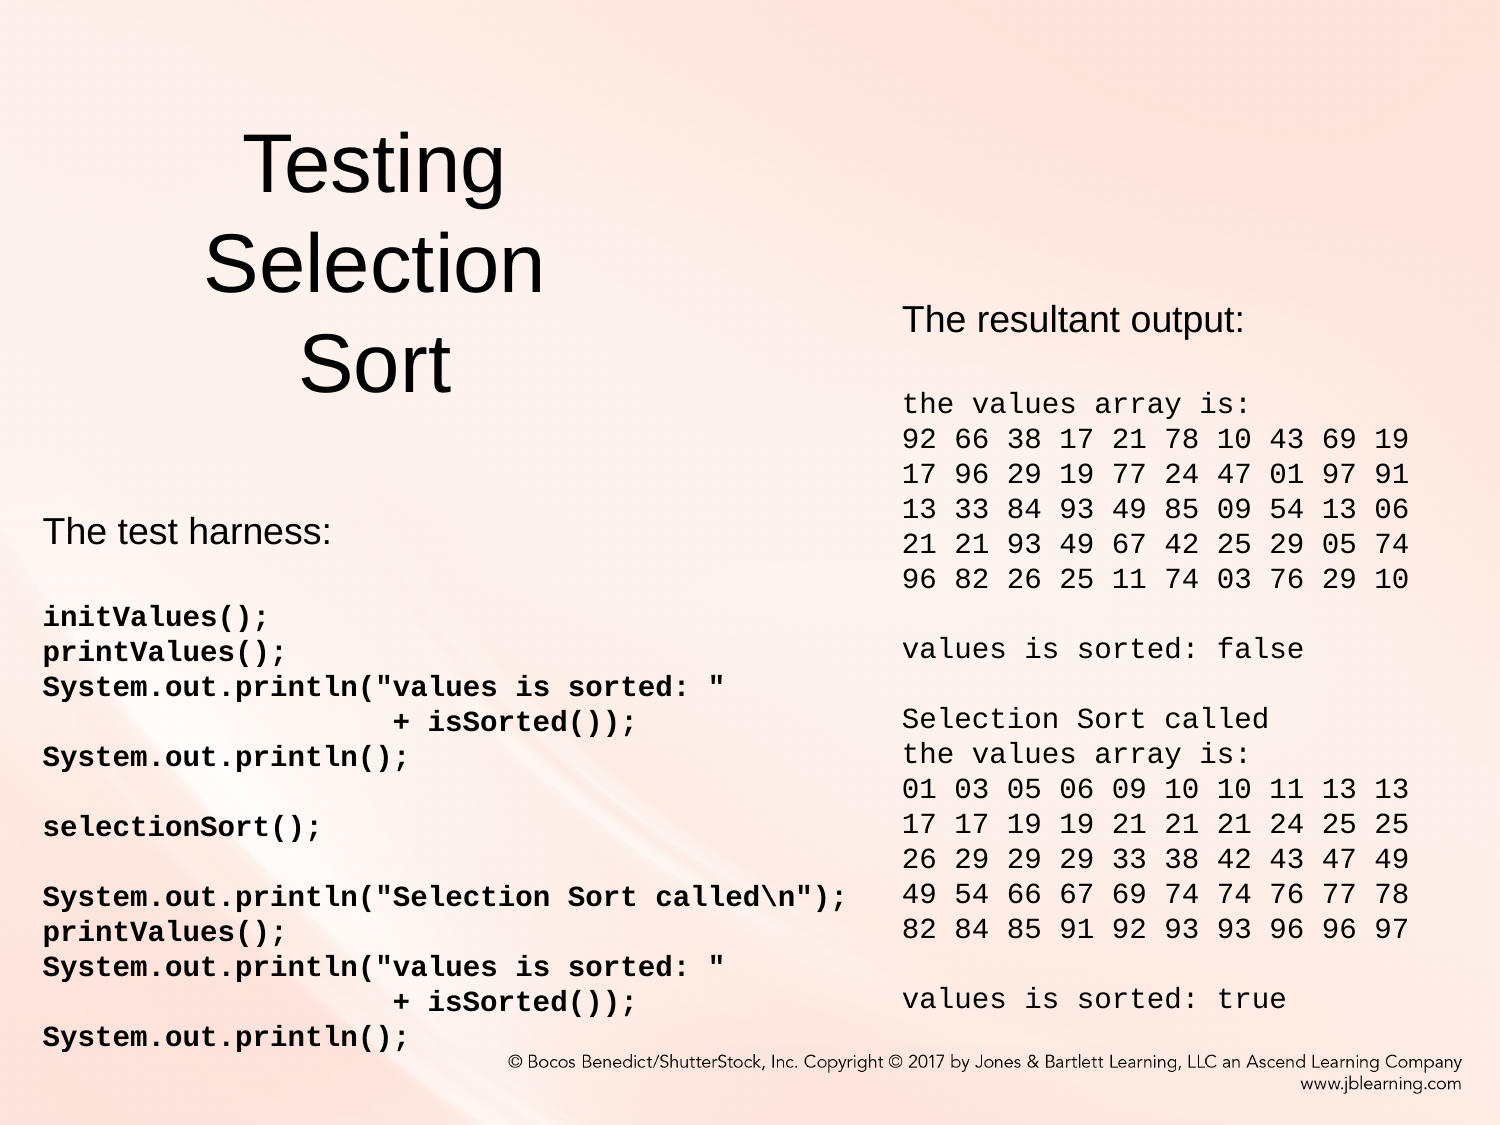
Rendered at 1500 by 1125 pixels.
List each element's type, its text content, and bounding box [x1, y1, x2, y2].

text_box The test harness: initValues(); printValues(); System.out.println("values is sorted: " + isSorted()); System.out.println(); selectionSort(); System.out.println("Selection Sort called\n"); printValues(); System.out.println("values is sorted: " + isSorted()); System.out.println(); [27, 499, 863, 1060]
text_box The resultant output: the values array is: 92 66 38 17 21 78 10 43 69 19 17 96 29 19 77 24 47 01 97 91 13 33 84 93 49 85 09 54 13 06 21 21 93 49 67 42 25 29 05 74 96 82 26 25 11 74 03 76 29 10 values is sorted: false Selection Sort called the values array is: 01 03 05 06 09 10 10 11 13 13 17 17 19 19 21 21 21 24 25 25 26 29 29 29 33 38 42 43 47 49 49 54 66 67 69 74 74 76 77 78 82 84 85 91 92 93 93 96 96 97 values is sorted: true [887, 287, 1424, 1022]
picture [0, 0, 1500, 1125]
title Testing Selection Sort [174, 187, 575, 330]
